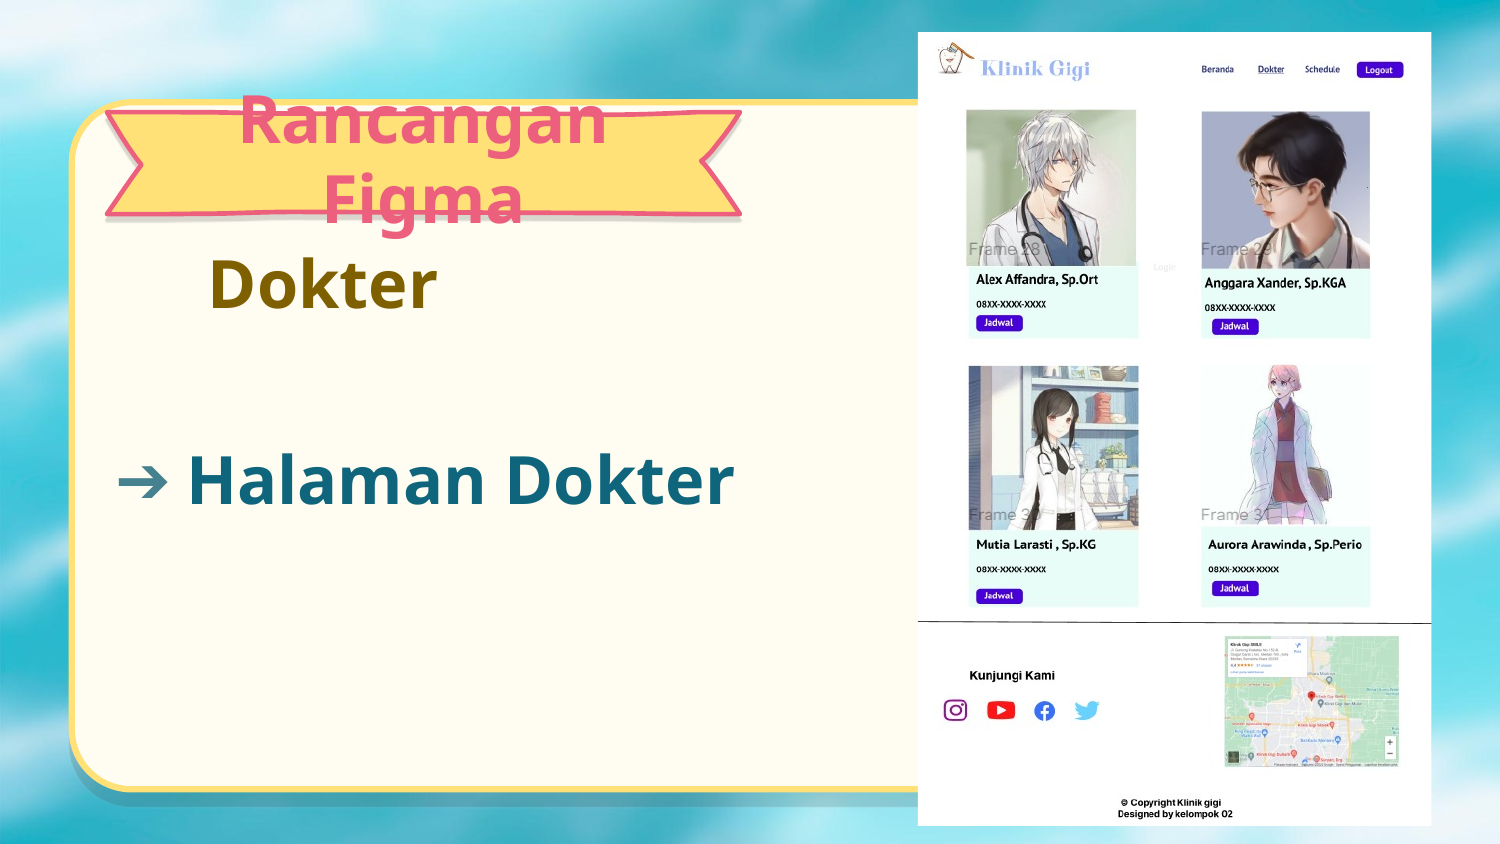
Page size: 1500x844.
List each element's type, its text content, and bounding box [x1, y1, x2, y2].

text_box [106, 112, 113, 123]
text_box [734, 112, 740, 122]
text_box [106, 203, 740, 215]
title Dokter [129, 246, 518, 317]
picture [0, 0, 1500, 844]
title Halaman Dokter [26, 408, 821, 547]
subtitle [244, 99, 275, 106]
title Rancangan Figma [113, 112, 734, 203]
